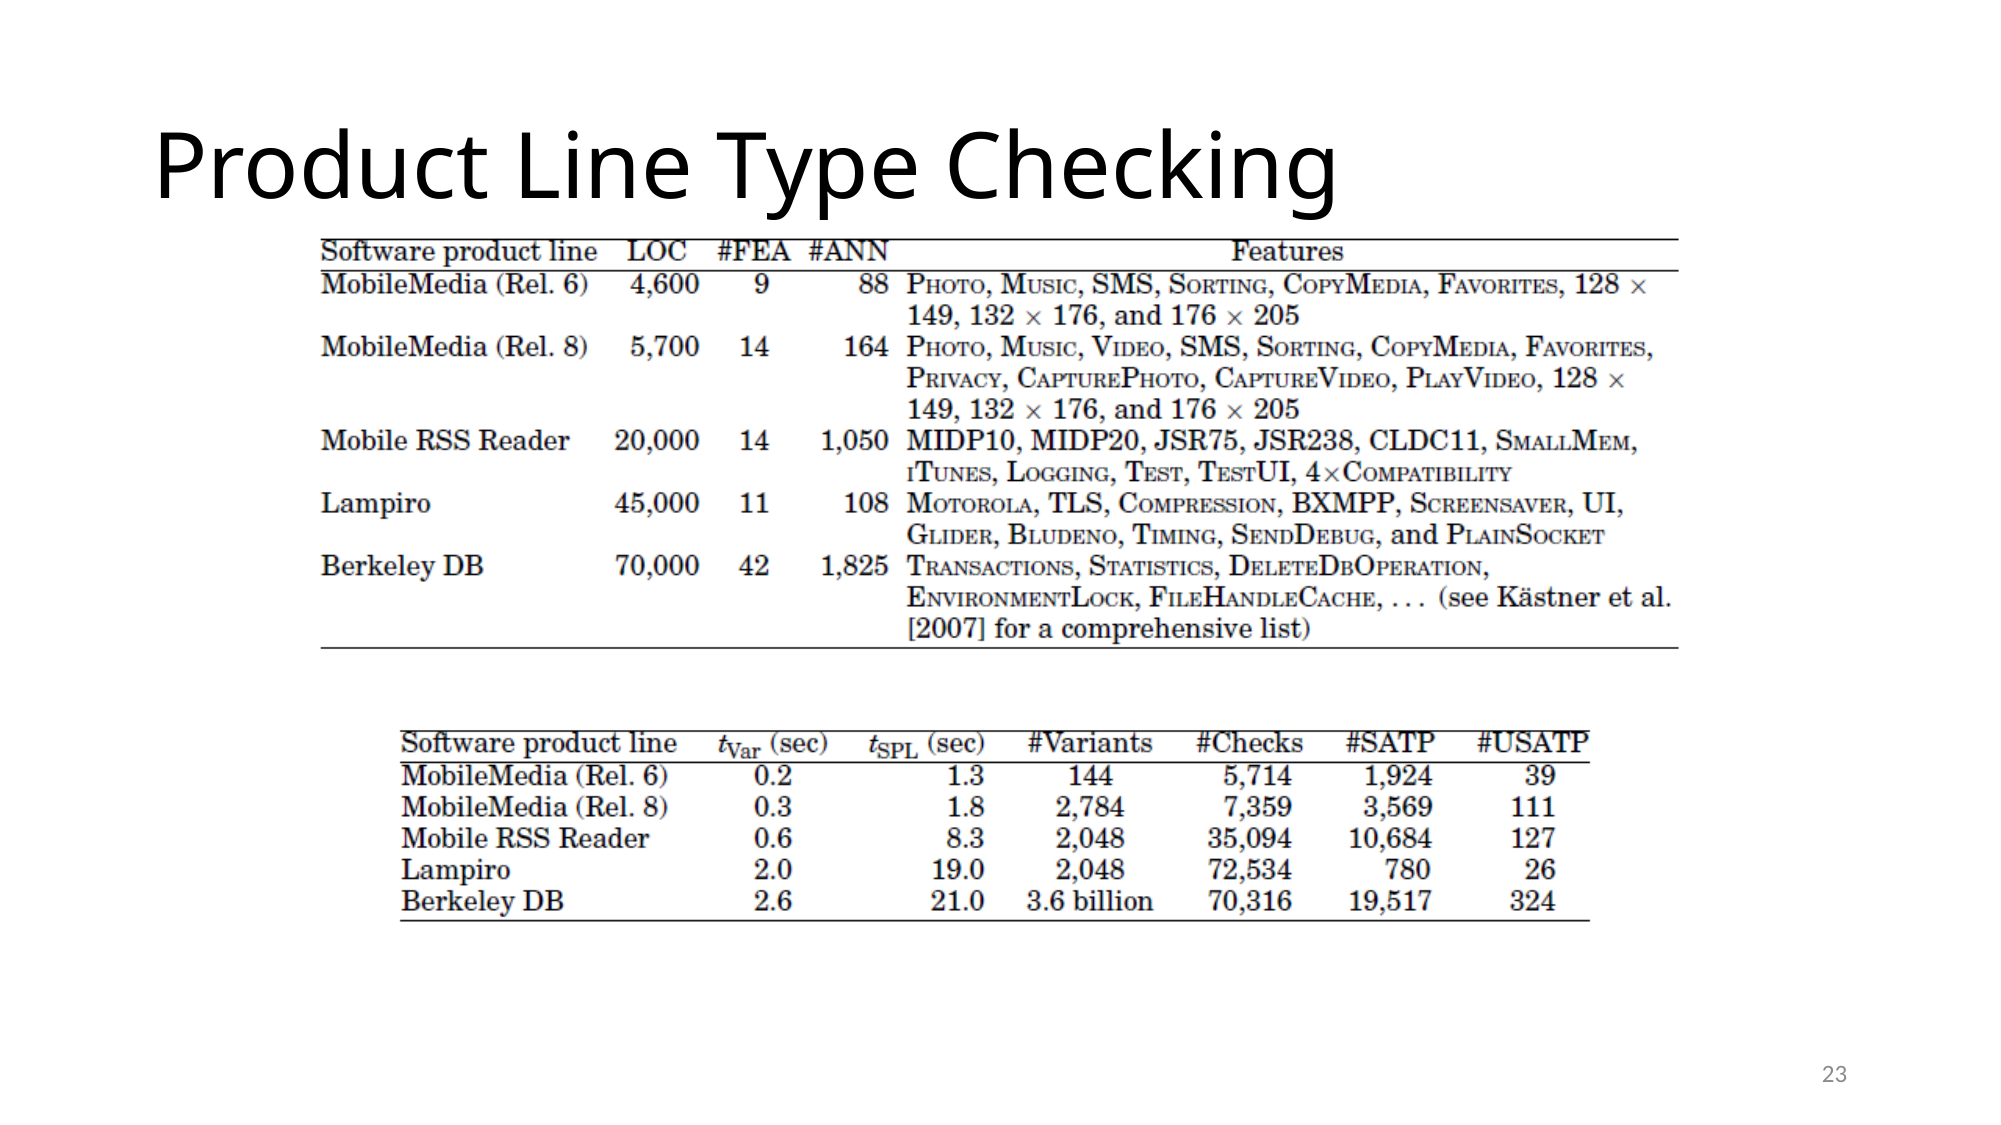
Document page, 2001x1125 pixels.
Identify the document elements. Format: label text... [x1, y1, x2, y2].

title Product Line Type Checking [137, 59, 1863, 278]
slide_number 23 [1412, 1042, 1863, 1103]
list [307, 228, 1693, 661]
picture [391, 718, 1609, 940]
